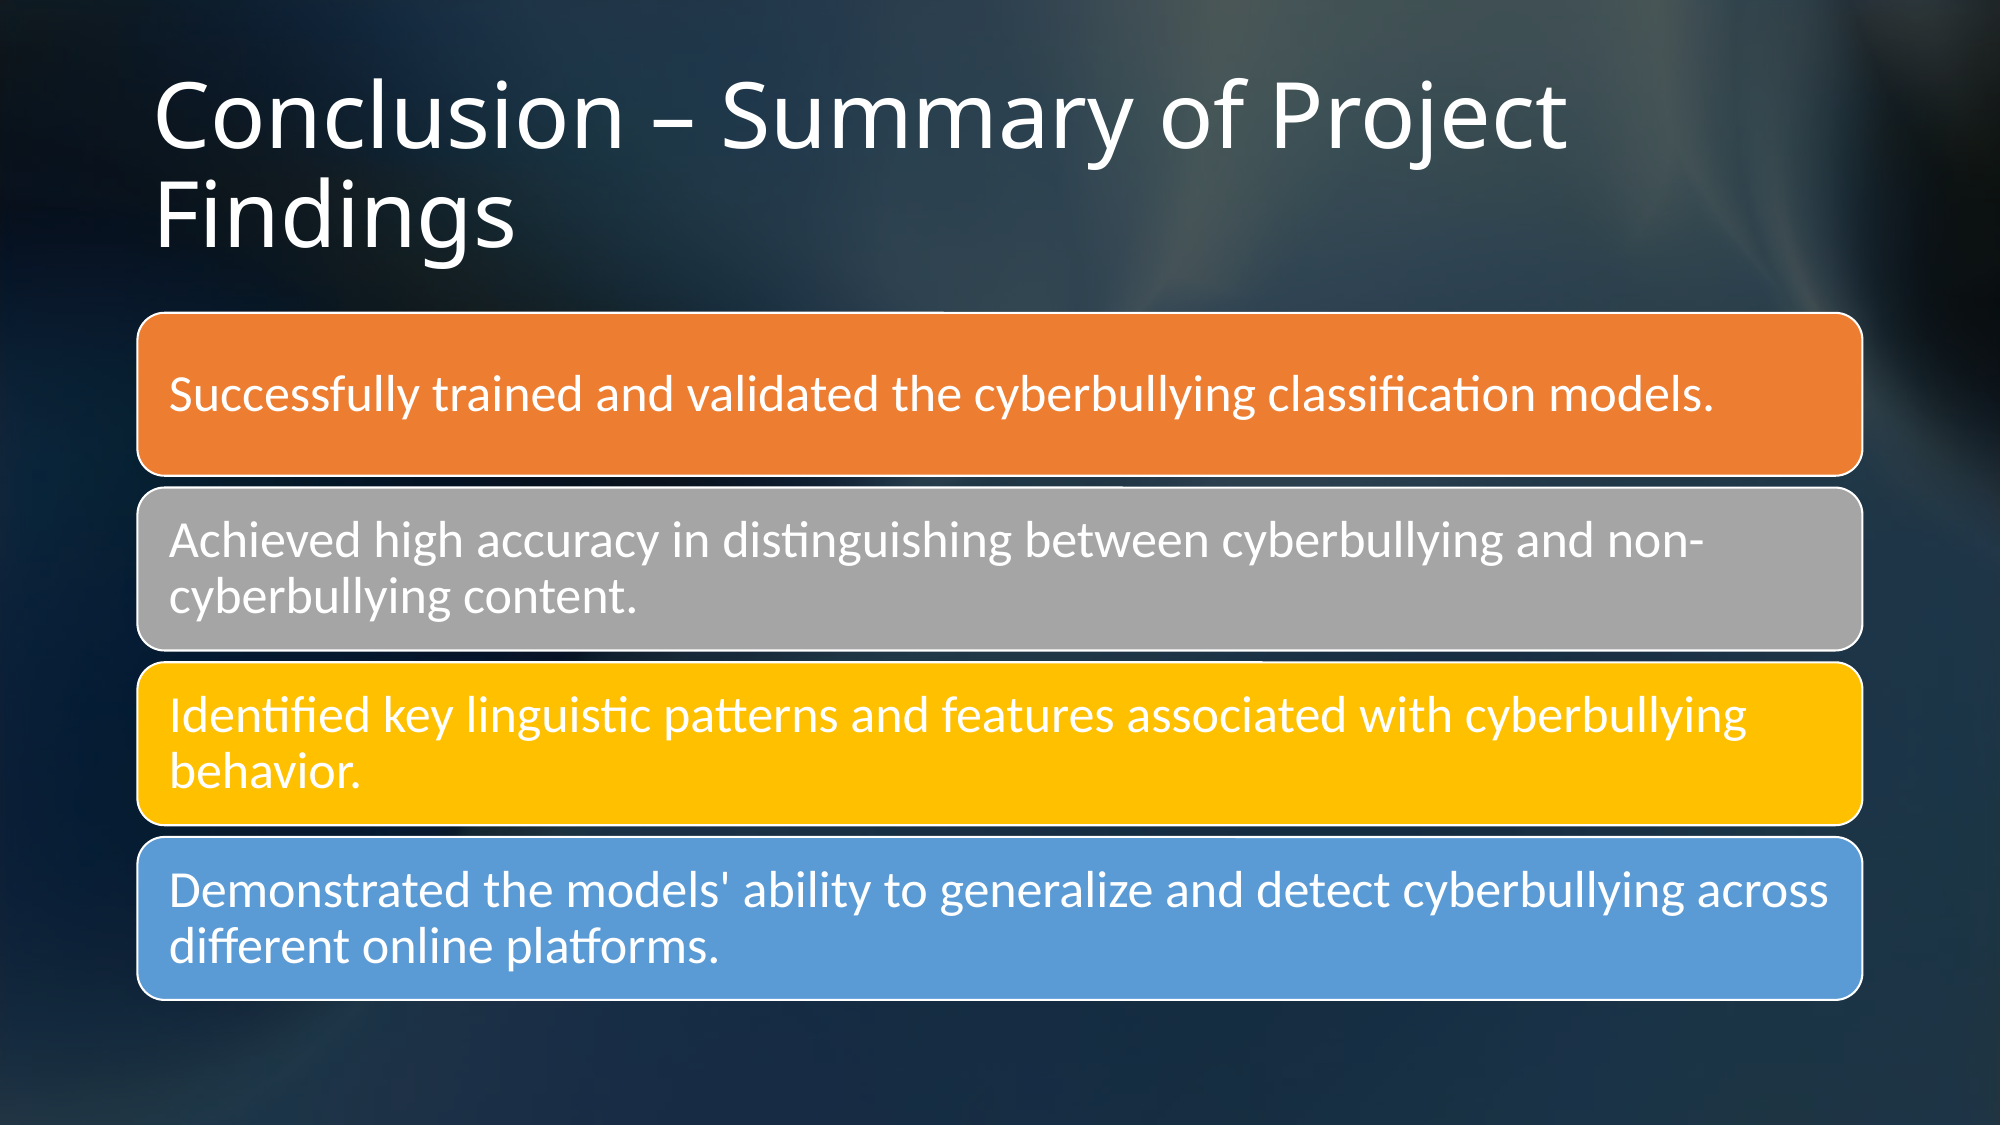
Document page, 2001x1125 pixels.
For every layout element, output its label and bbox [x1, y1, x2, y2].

picture [0, 0, 2000, 1125]
list [137, 299, 1863, 1014]
